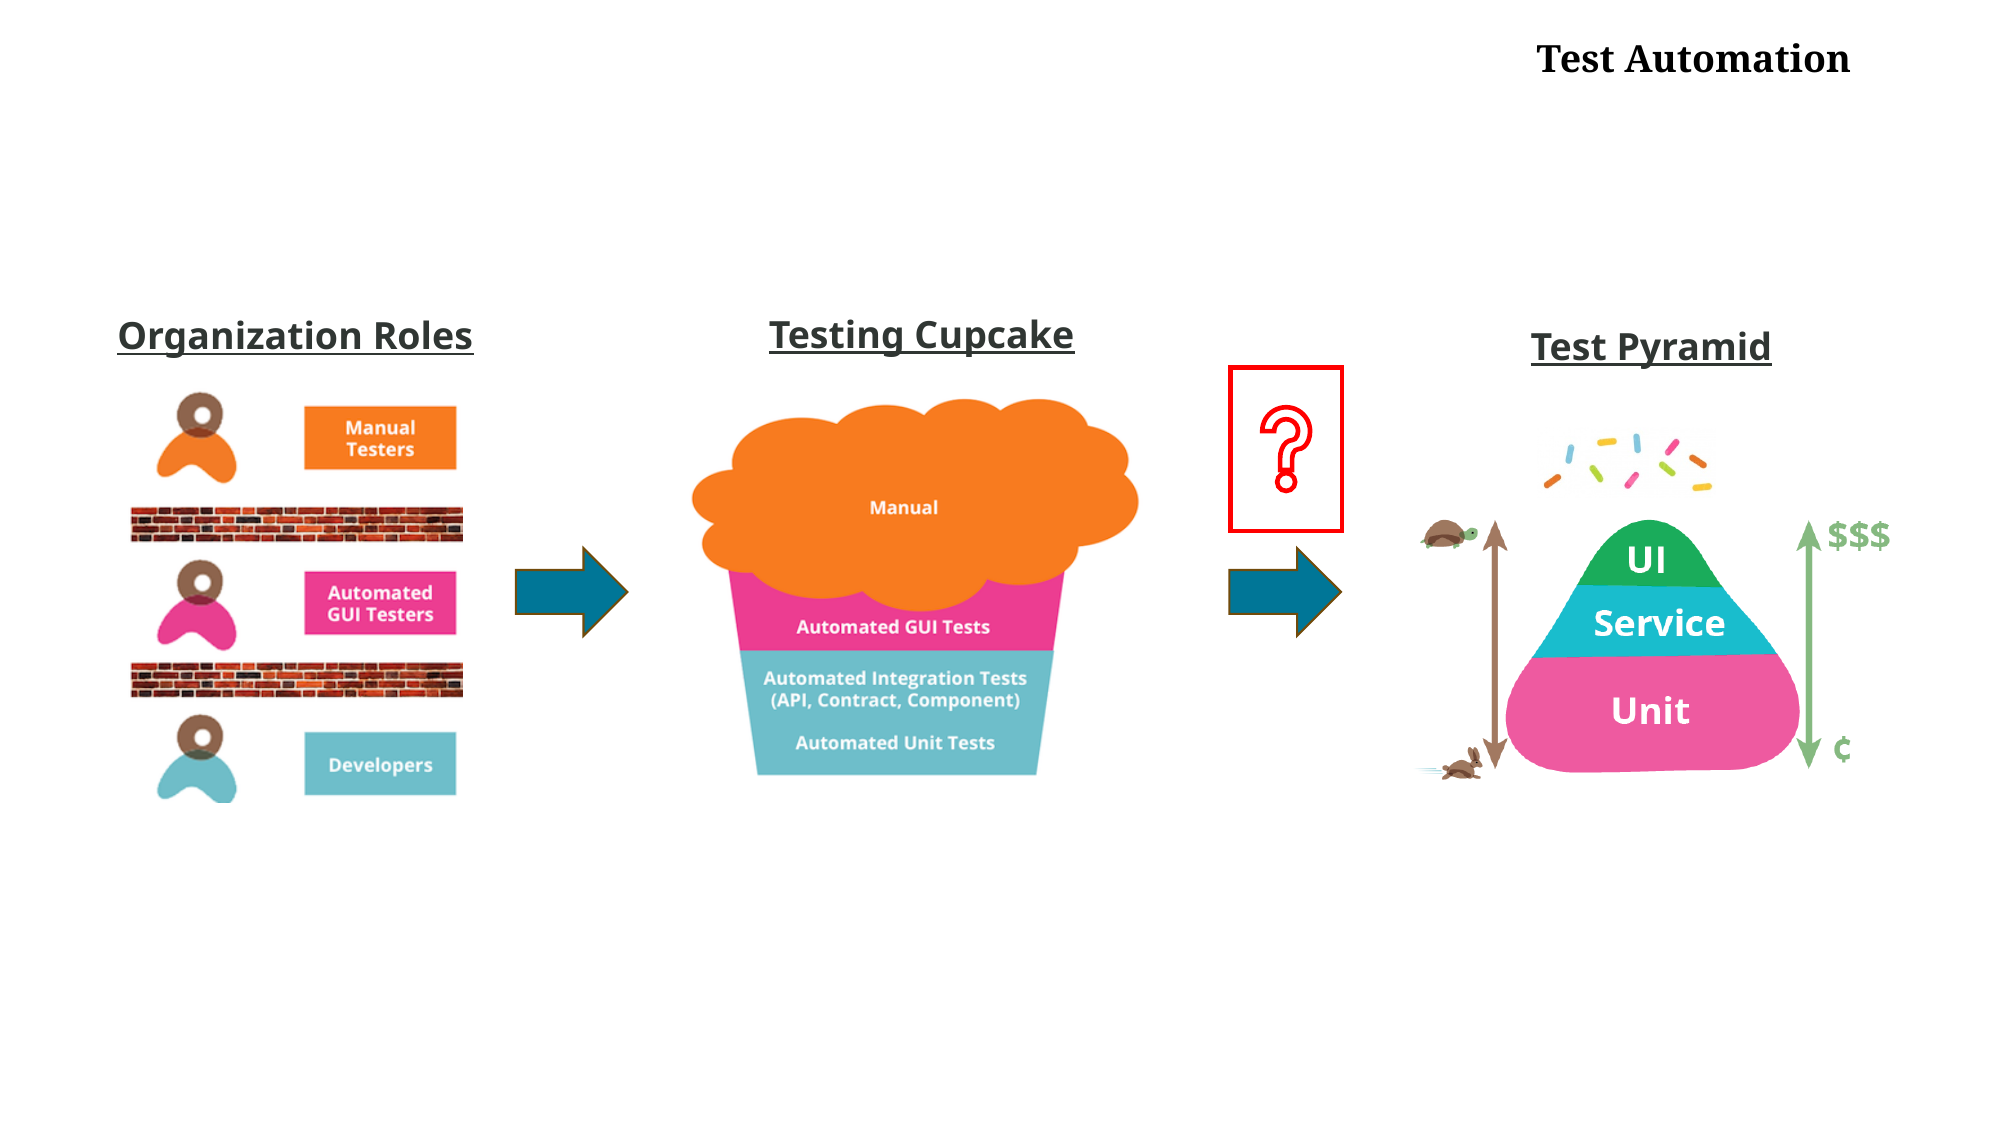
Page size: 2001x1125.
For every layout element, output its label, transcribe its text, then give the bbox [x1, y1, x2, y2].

picture [128, 380, 463, 803]
picture [685, 398, 1159, 798]
text_box Test Automation [1521, 27, 2000, 88]
text_box Testing Cupcake [730, 303, 1114, 364]
text_box Organization Roles [90, 304, 501, 365]
text_box [514, 545, 629, 639]
text_box Test Pyramid [1481, 315, 1822, 375]
picture [1537, 427, 1716, 498]
picture [1412, 515, 1891, 780]
text_box [1228, 545, 1343, 639]
text_box [1229, 366, 1343, 532]
